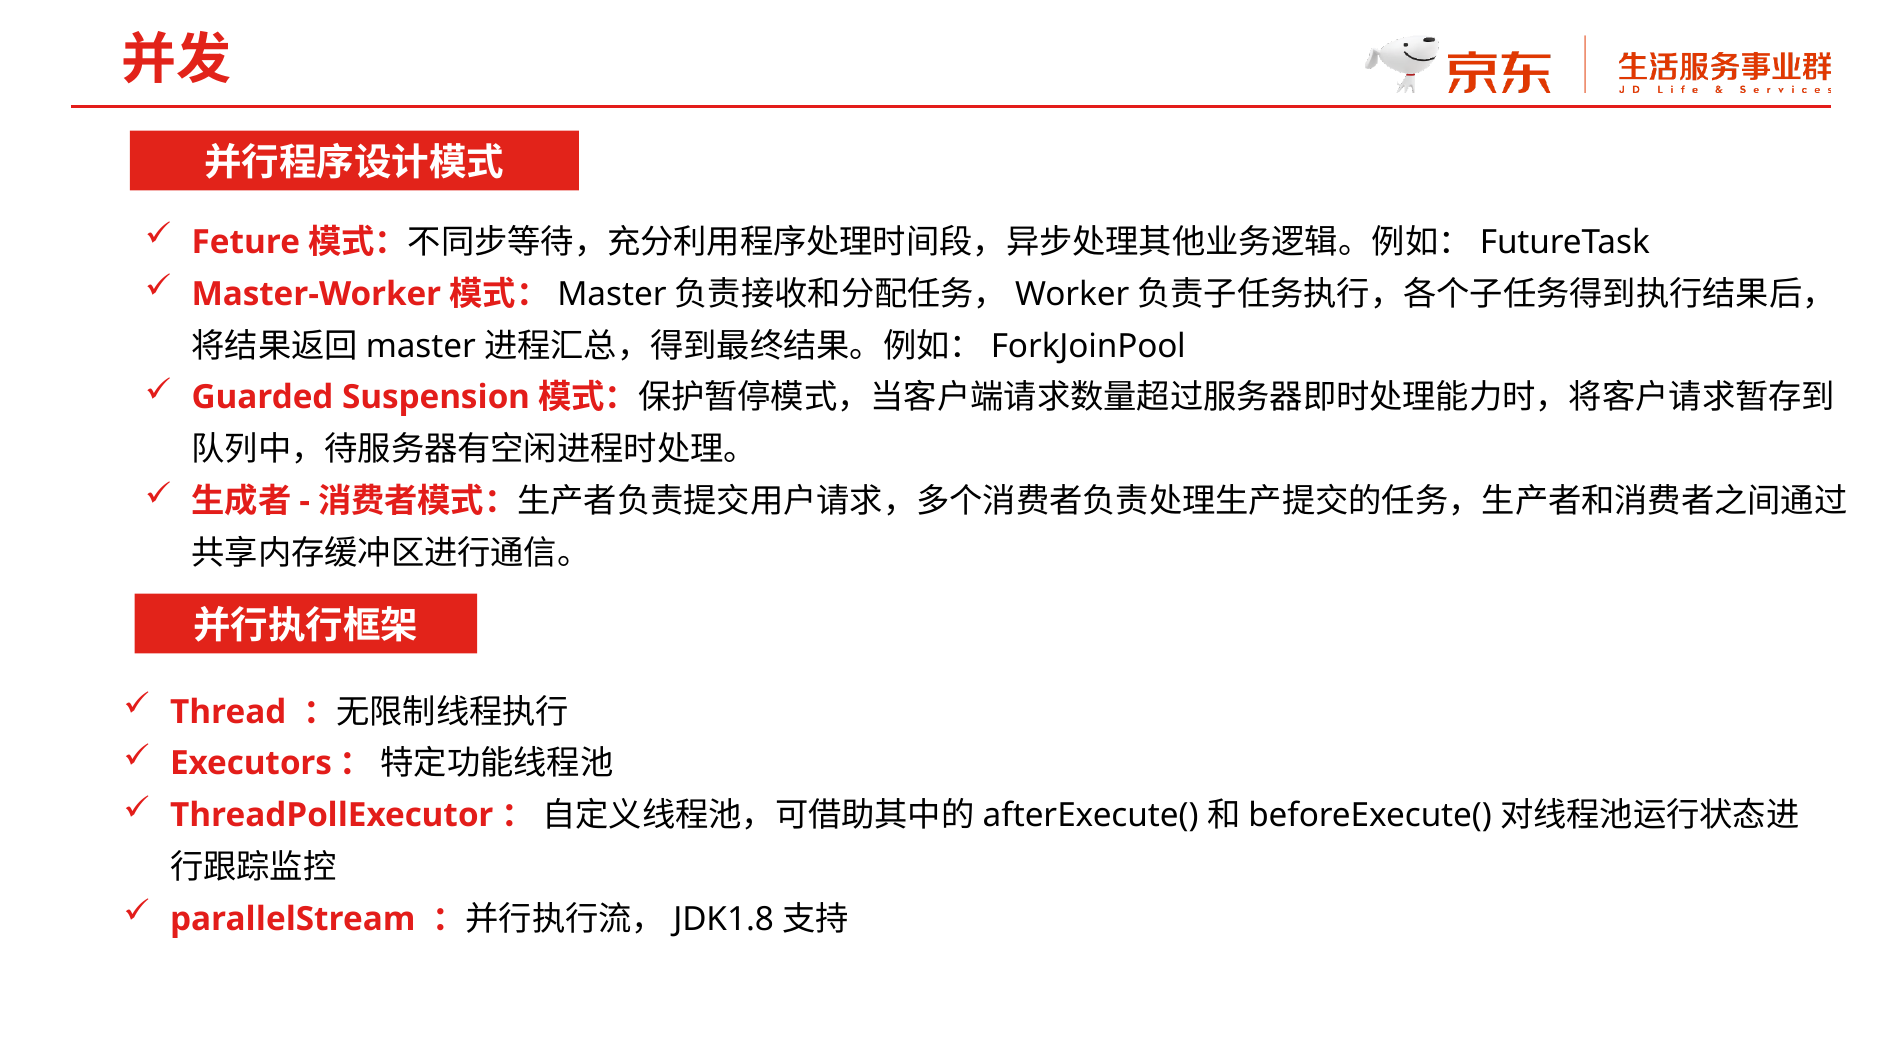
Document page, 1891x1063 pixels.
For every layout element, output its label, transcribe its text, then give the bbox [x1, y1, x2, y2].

text_box Thread ：无限制线程执行 Executors： 特定功能线程池 ThreadPollExecutor： 自定义线程池，可借助其中的afterExecute()和beforeExecute()对线程池运行状态进行跟踪监控 parallelStream ：并行执行流，JDK1.8支持 [108, 670, 1845, 997]
text_box 并行程序设计模式 [129, 130, 579, 191]
text_box 并行执行框架 [134, 593, 478, 654]
list 并发 [106, 23, 638, 130]
text_box Feture模式：不同步等待，充分利用程序处理时间段，异步处理其他业务逻辑。例如：FutureTask Master-Worker模式：Master负责接收和分配任务，Worker负责子任务执行，各个子任务得到执行结果后，将结果返回master进程汇总，得到最终结果。例如：ForkJoinPool Guarded Suspension模式：保护暂停模式，当客户端请求数量超过服务器即时处理能力时，将客户请求暂存到队列中，待服务器有空闲进程时处理。 生成者-消费者模式：生产者负责提交用户请求，多个消费者负责处理生产提交的任务，生产者和消费者之间通过共享内存缓冲区进行通信。 [129, 200, 1867, 579]
picture [1365, 35, 1831, 93]
